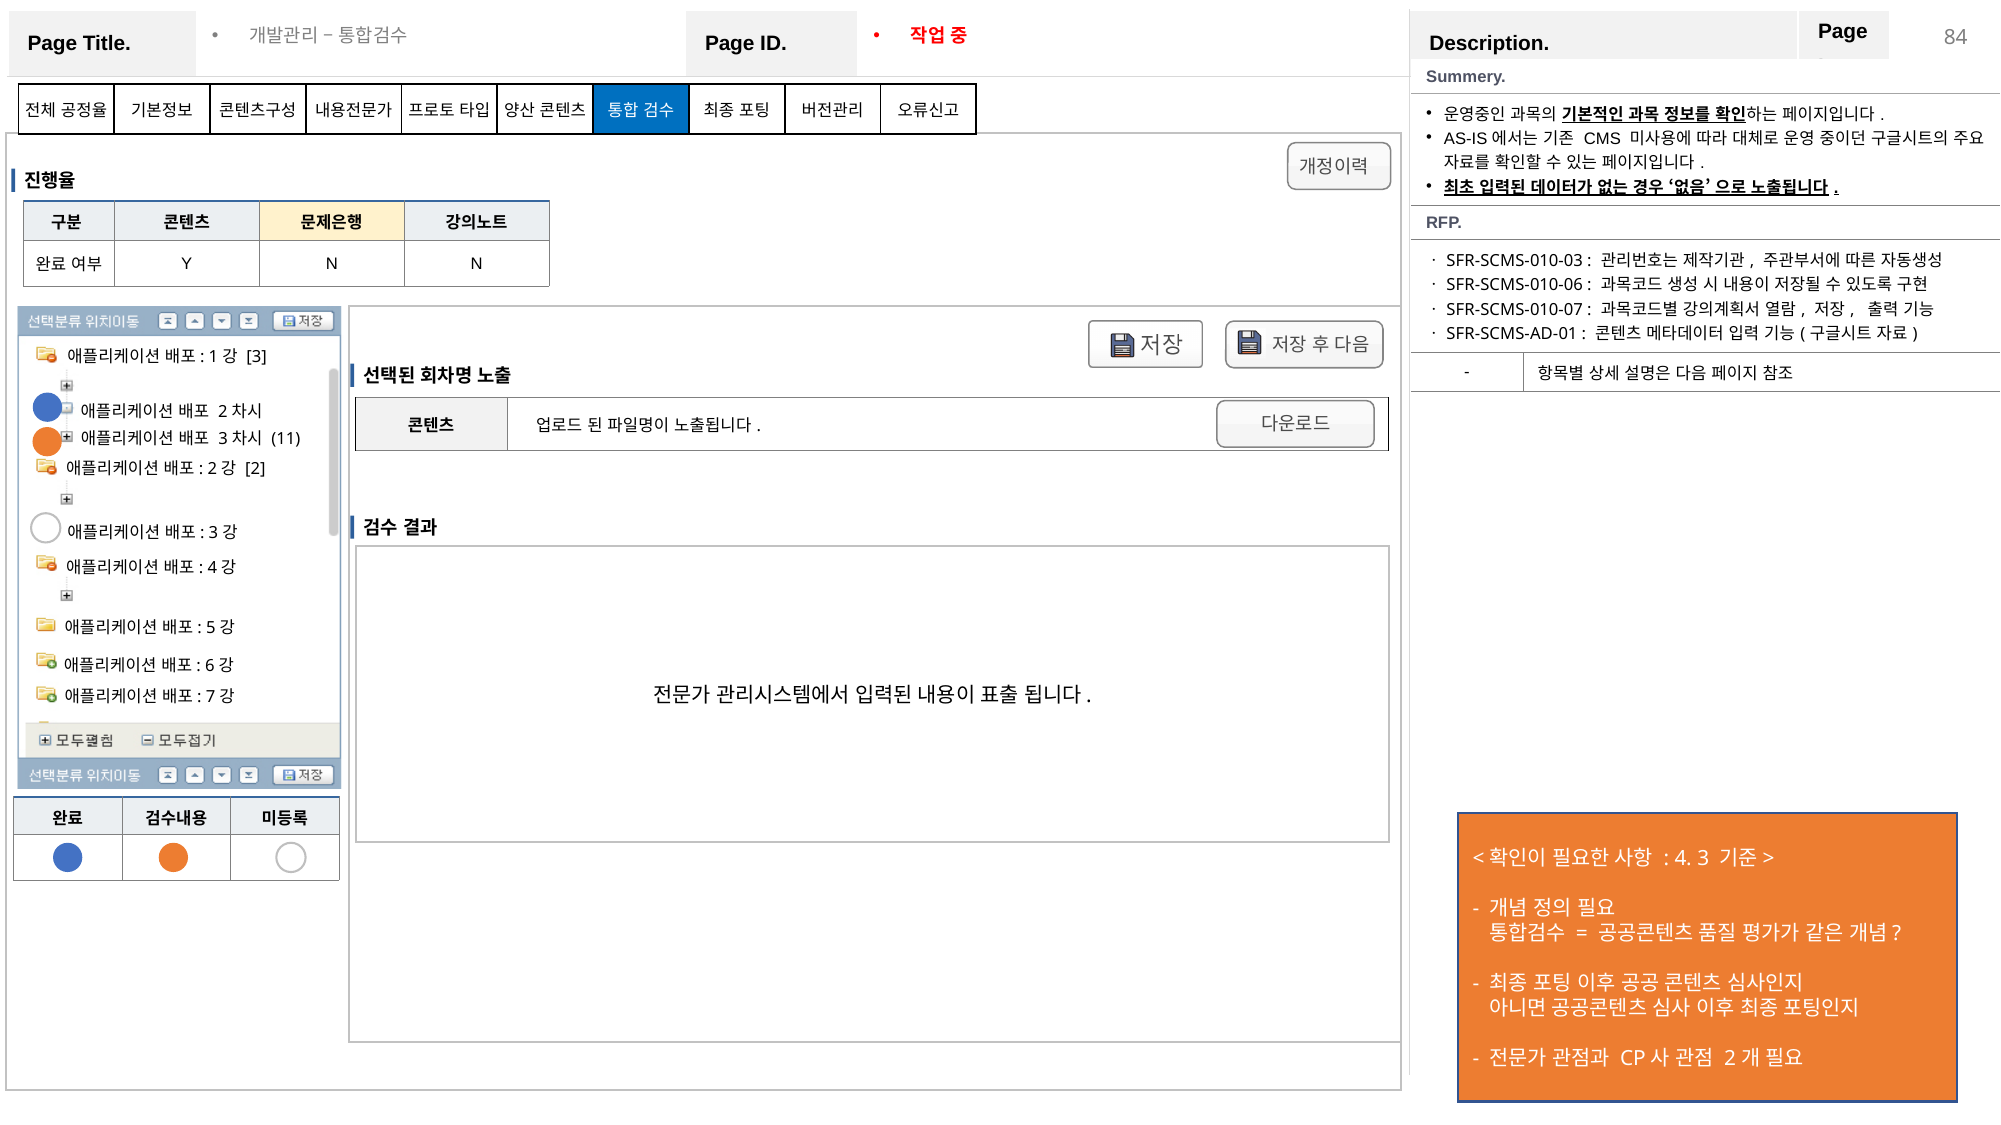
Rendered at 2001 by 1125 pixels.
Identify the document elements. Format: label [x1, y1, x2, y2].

table_cell [231, 835, 339, 880]
table_header [402, 85, 496, 133]
table_header [260, 202, 404, 240]
table_cell [14, 835, 122, 880]
table_header [123, 798, 230, 834]
table_header [356, 398, 507, 450]
table_header [24, 202, 114, 240]
table_header [115, 85, 209, 133]
table_header [231, 798, 339, 834]
table_header [508, 398, 1388, 450]
table_header [19, 85, 113, 133]
table_cell [1411, 94, 2000, 205]
list [858, 18, 1405, 55]
table_header [405, 202, 549, 240]
list [196, 18, 684, 55]
table_cell [1411, 353, 1523, 391]
text_box [5, 132, 1402, 1091]
table_cell [115, 241, 259, 286]
table_header [498, 85, 592, 133]
table_cell [1411, 240, 2000, 352]
table_header [690, 85, 784, 133]
table_cell [123, 835, 230, 880]
table_cell [1411, 206, 2000, 239]
table_header [307, 85, 401, 133]
table_header [115, 202, 259, 240]
table_header [594, 85, 688, 133]
table_header [14, 798, 122, 834]
table_cell [24, 241, 114, 286]
table_cell [260, 241, 404, 286]
table_cell [405, 241, 549, 286]
table_cell [1524, 353, 2000, 391]
picture [1088, 320, 1203, 368]
text_box [1457, 812, 1958, 1103]
table_header [1411, 59, 2000, 93]
table_header [881, 85, 975, 133]
table_header [786, 85, 880, 133]
table_header [211, 85, 305, 133]
